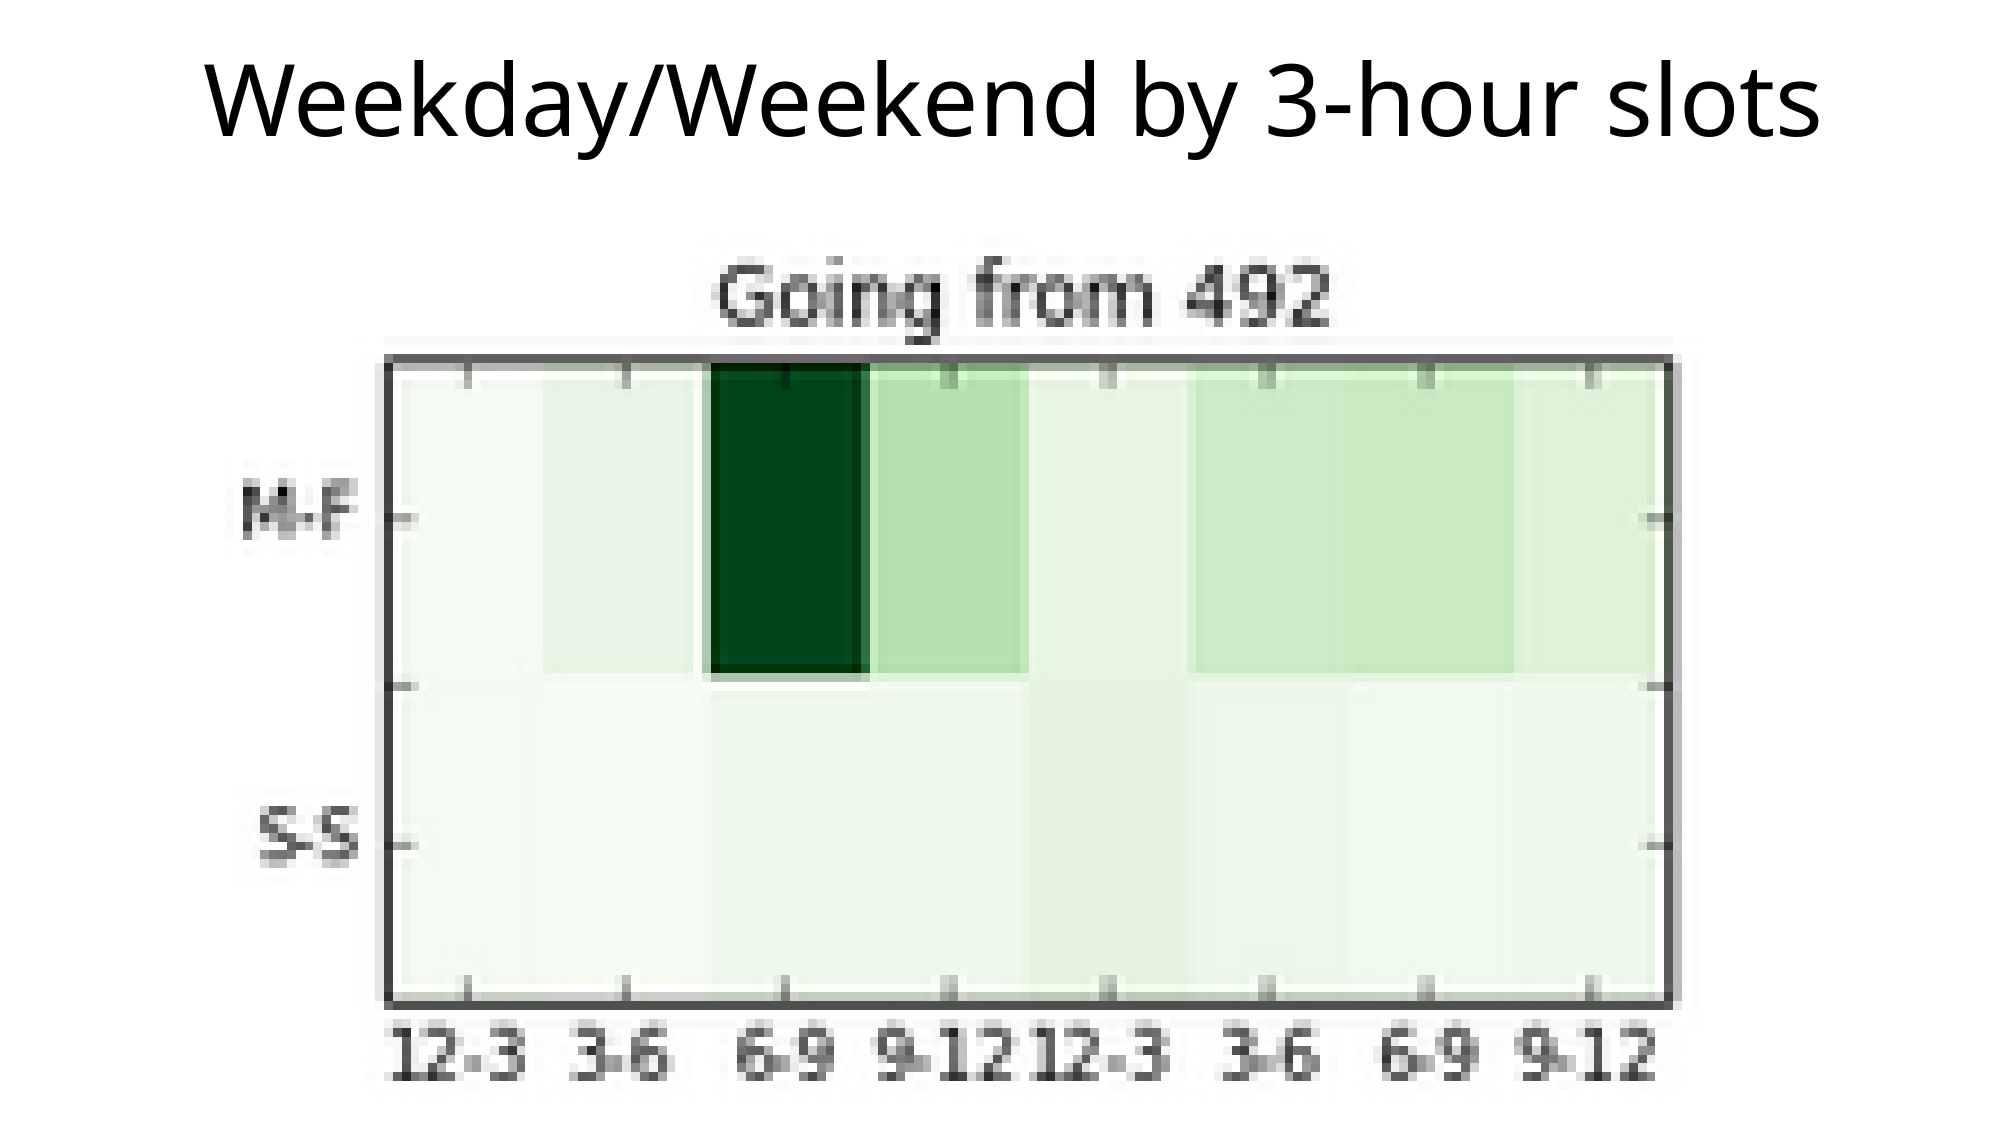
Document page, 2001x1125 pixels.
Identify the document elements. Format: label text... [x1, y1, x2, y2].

picture [208, 230, 1753, 1125]
text_box Weekday/Weekend by 3-hour slots [81, 0, 1947, 209]
